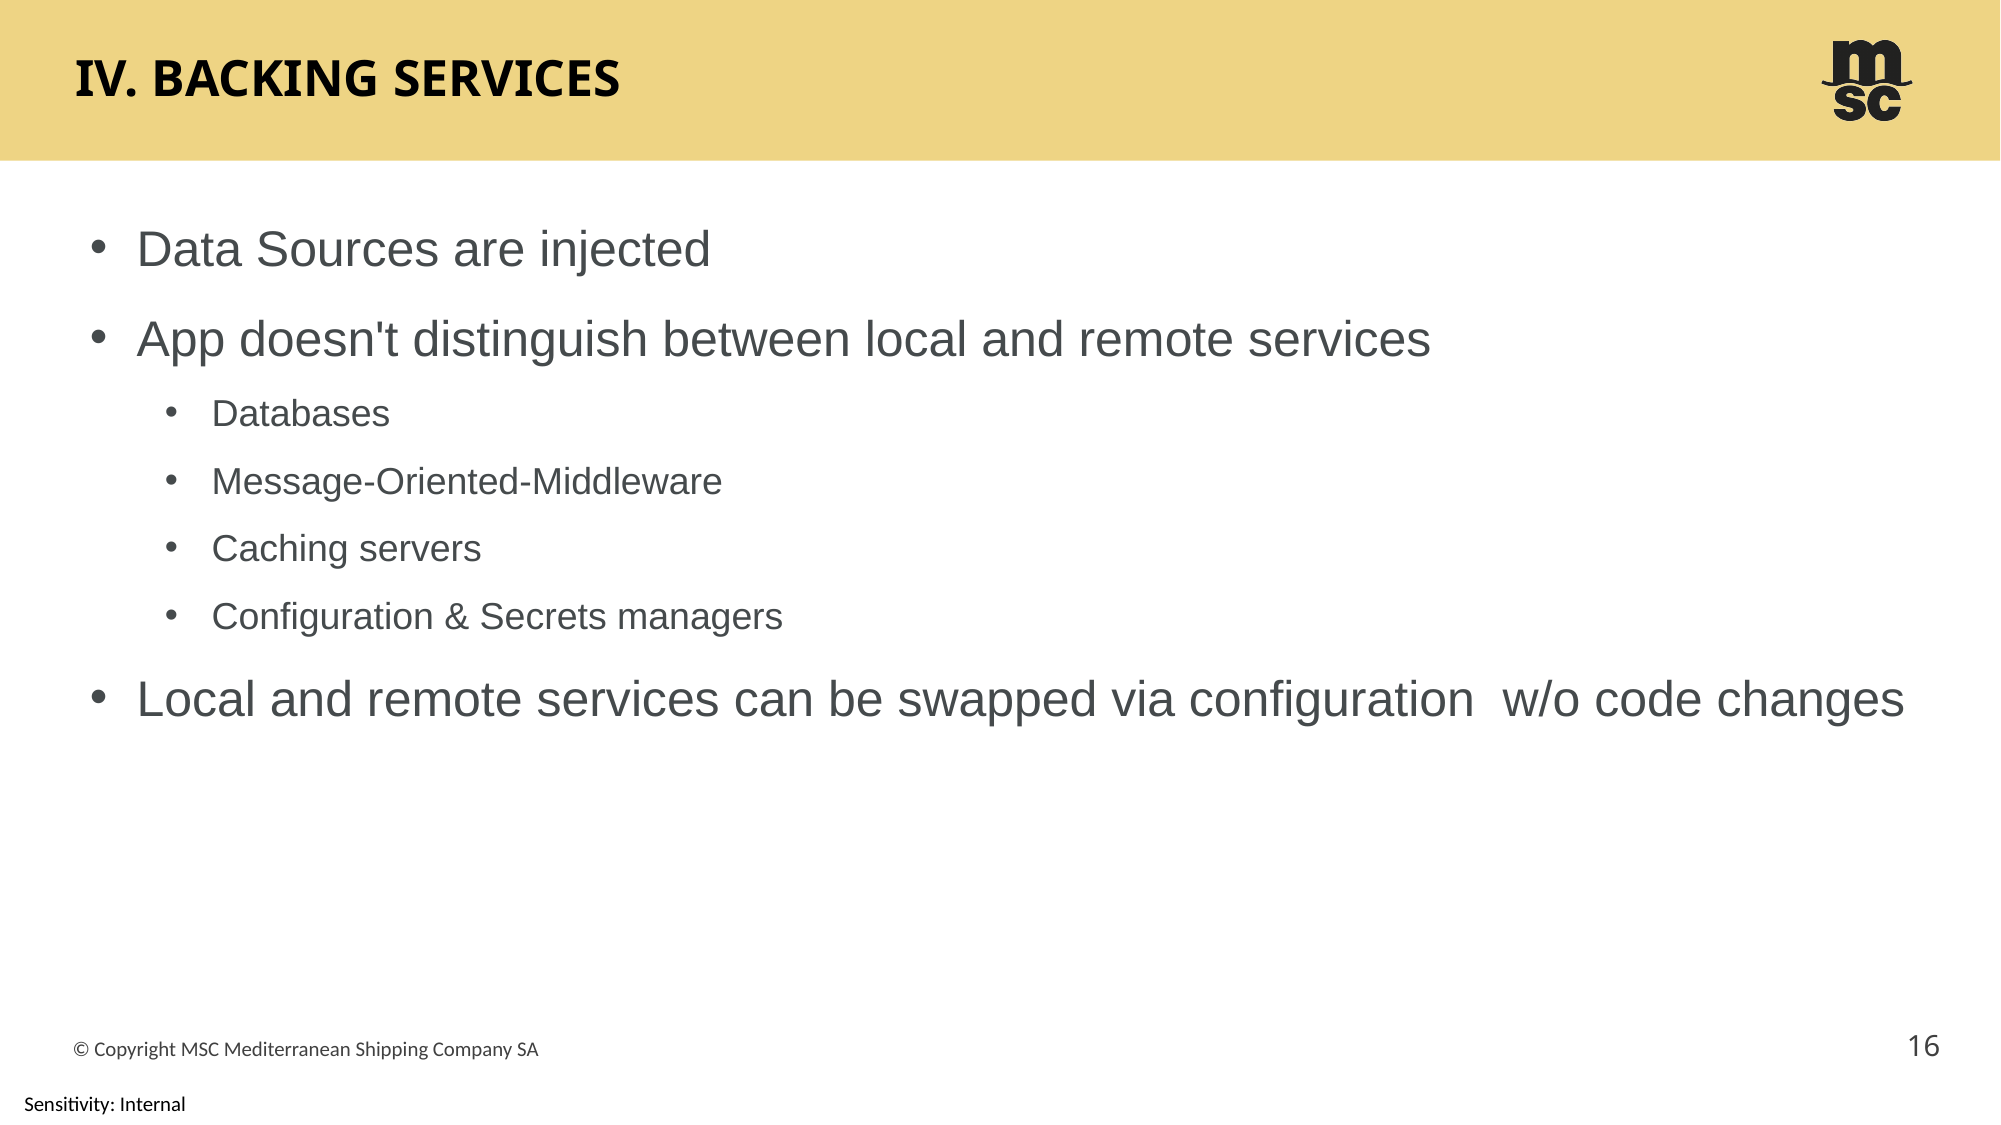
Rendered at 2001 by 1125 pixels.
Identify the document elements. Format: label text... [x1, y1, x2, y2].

title IV. Backing services [75, 6, 1474, 155]
slide_number 16 [1879, 1019, 1956, 1070]
text_box Data Sources are injected App doesn't distinguish between local and remote services Databases Message-Oriented-Middleware Caching servers Configuration & Secrets managers Local and remote services can be swapped via configuration w/o code changes [75, 179, 2000, 734]
footer © Copyright MSC Mediterranean Shipping Company SA [57, 1027, 663, 1079]
picture [1797, 5, 1937, 157]
